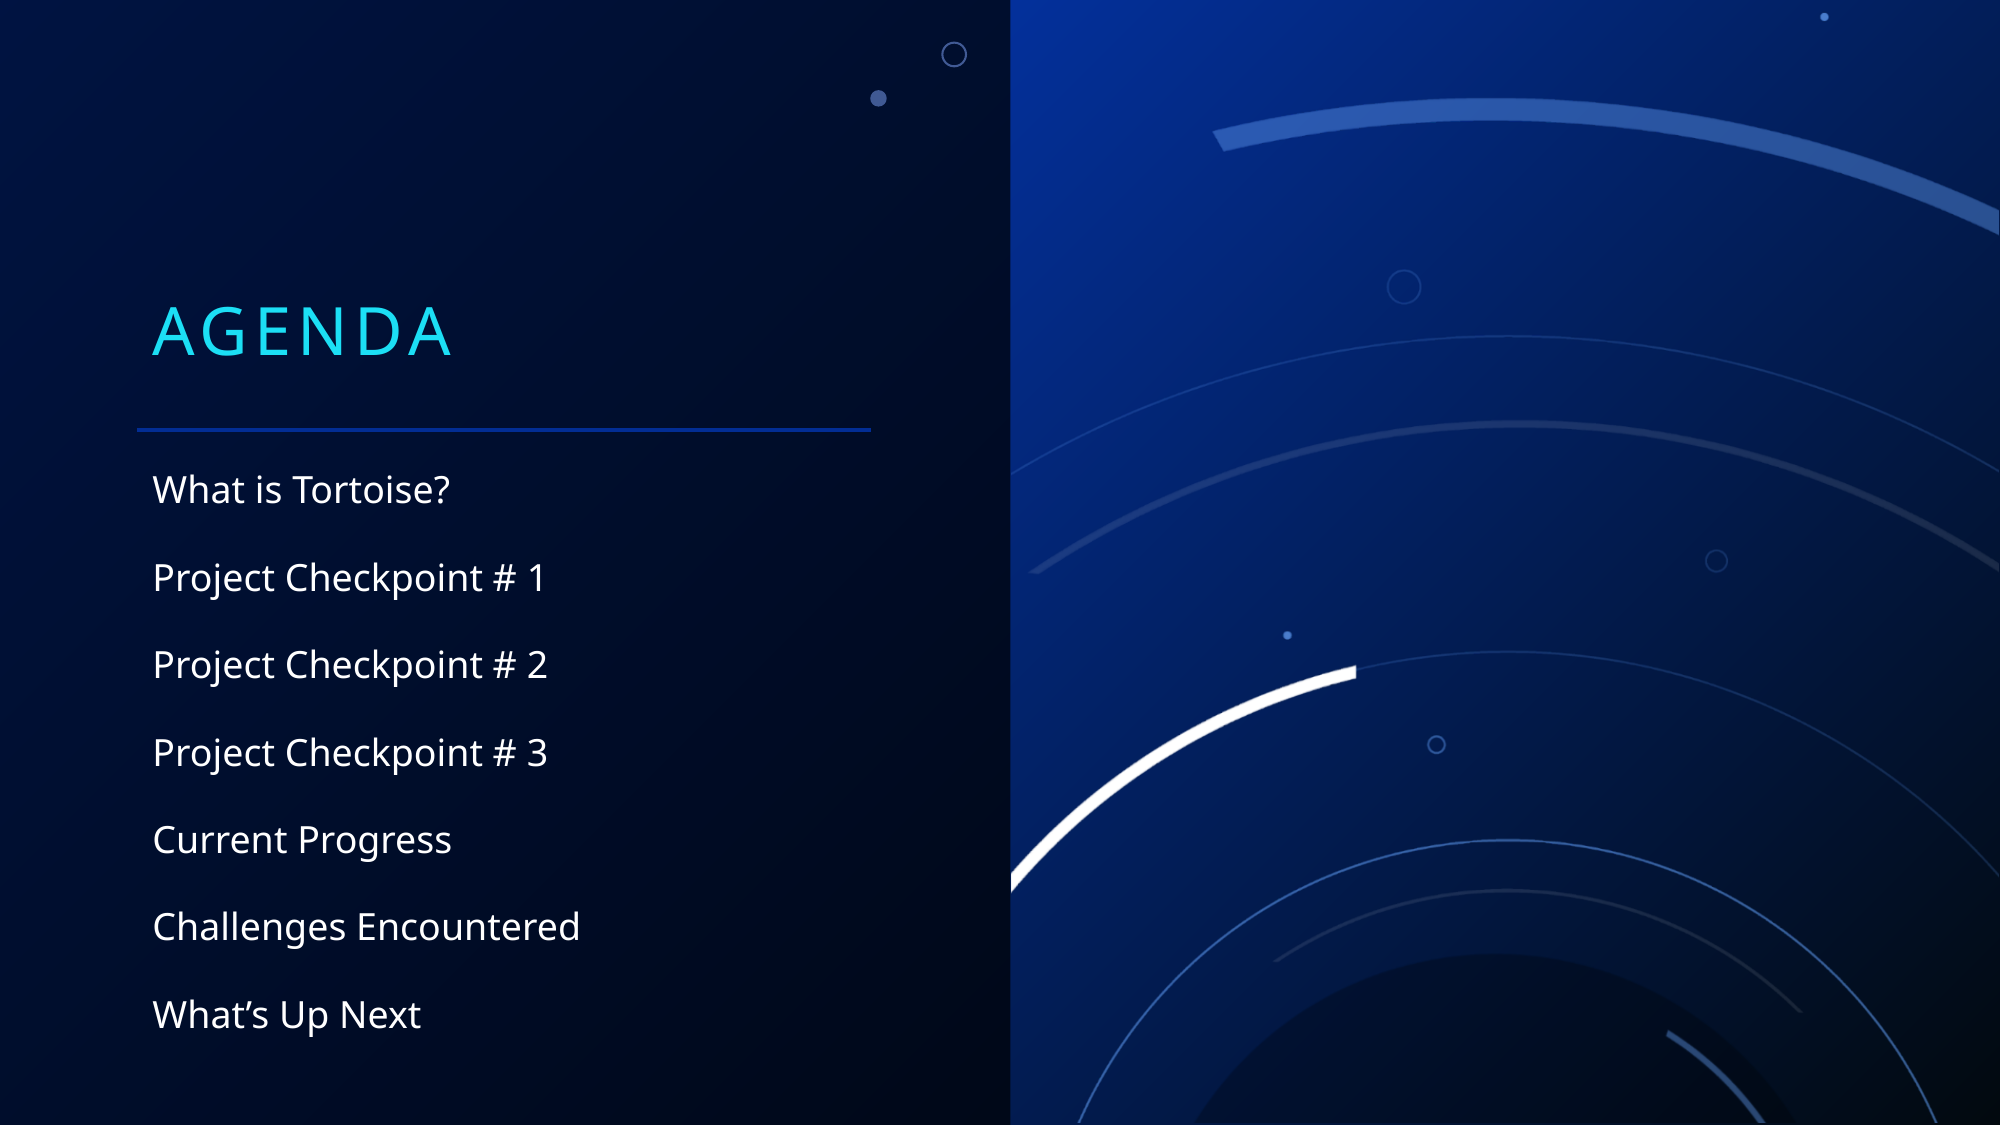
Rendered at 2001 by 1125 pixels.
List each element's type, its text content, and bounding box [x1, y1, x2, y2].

list What is Tortoise? Project Checkpoint # 1 Project Checkpoint # 2 Project Checkpoint # 3 Current Progress Challenges Encountered What’s Up Next [137, 450, 871, 1067]
picture [1011, 0, 1999, 1123]
title Agenda [137, 59, 871, 378]
